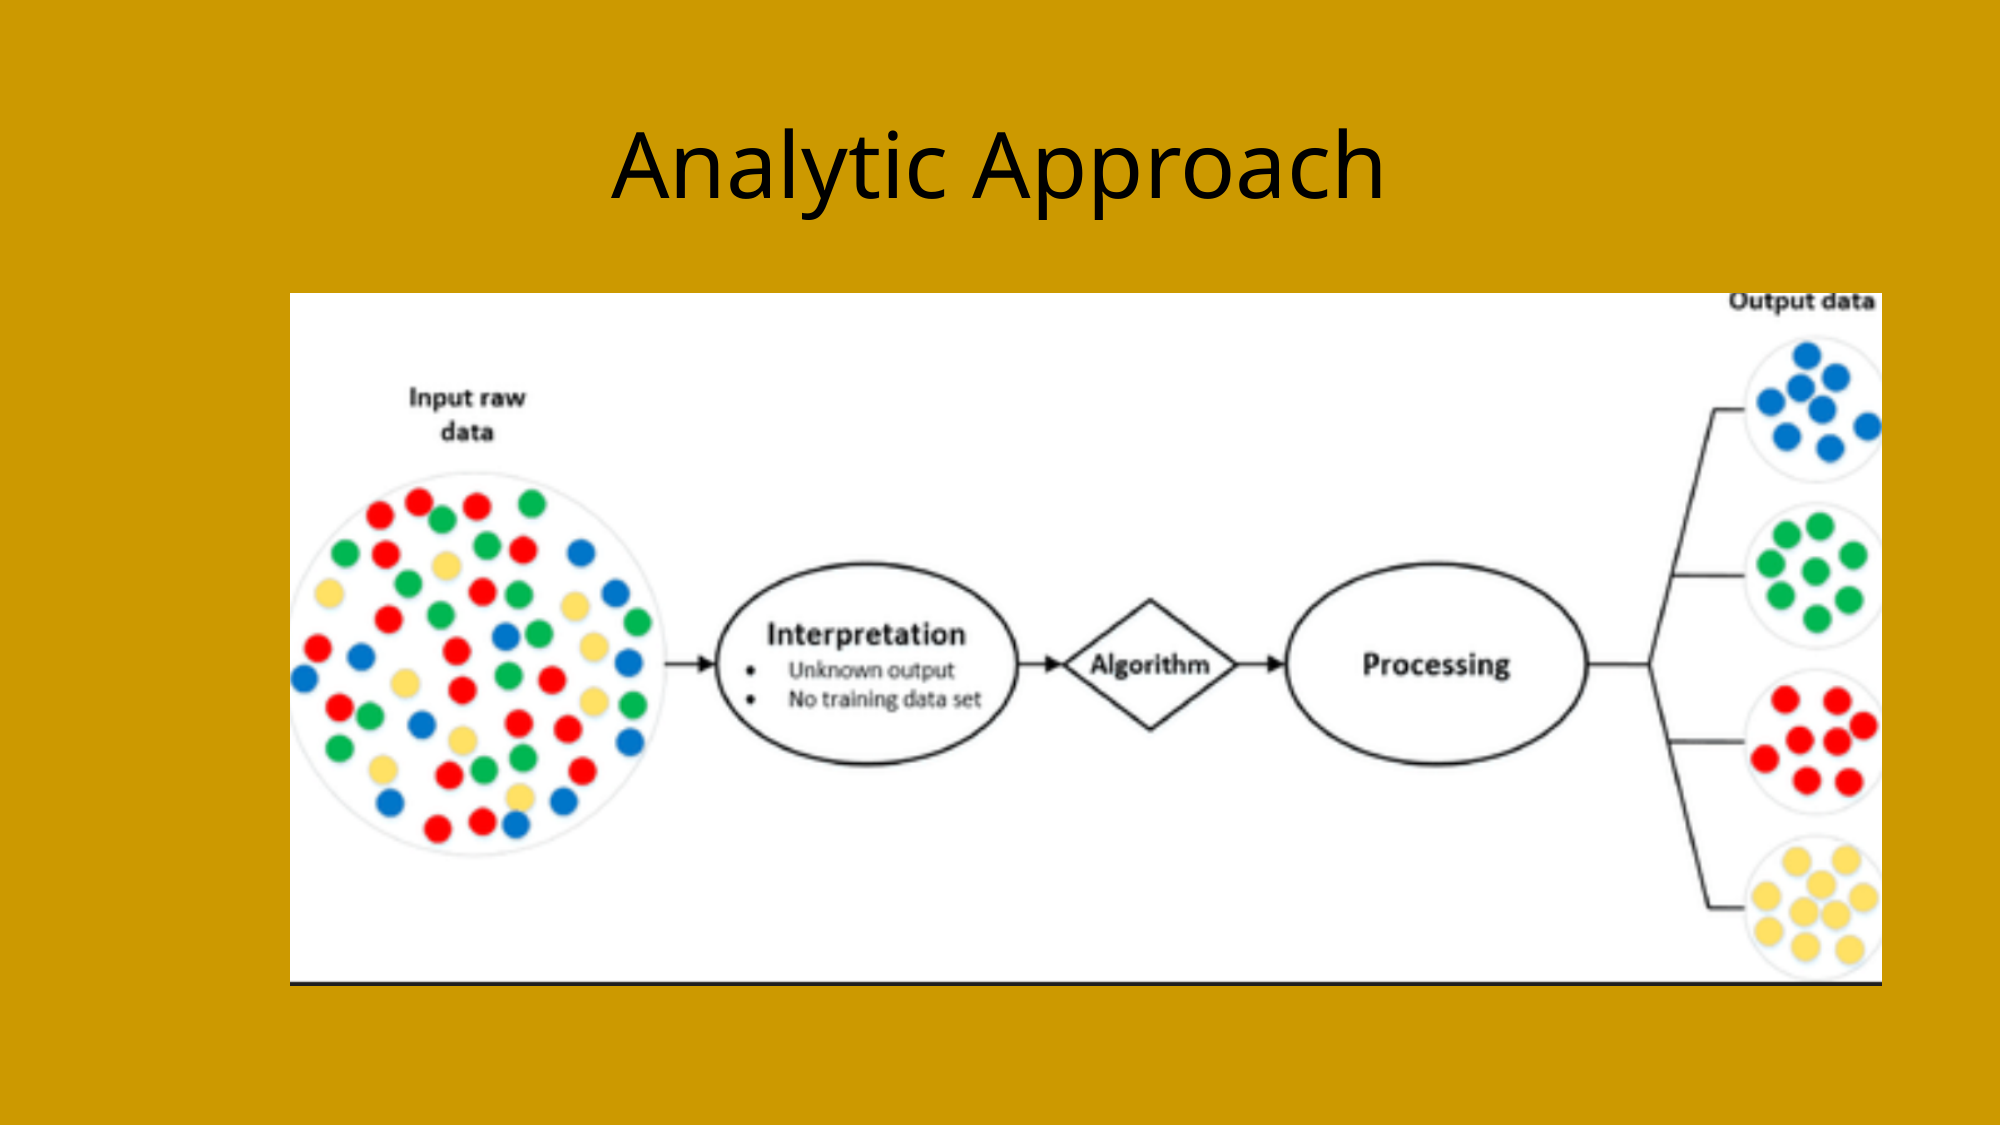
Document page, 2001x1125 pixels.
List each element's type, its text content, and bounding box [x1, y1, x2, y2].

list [290, 293, 1882, 986]
title Analytic Approach [137, 59, 1863, 278]
